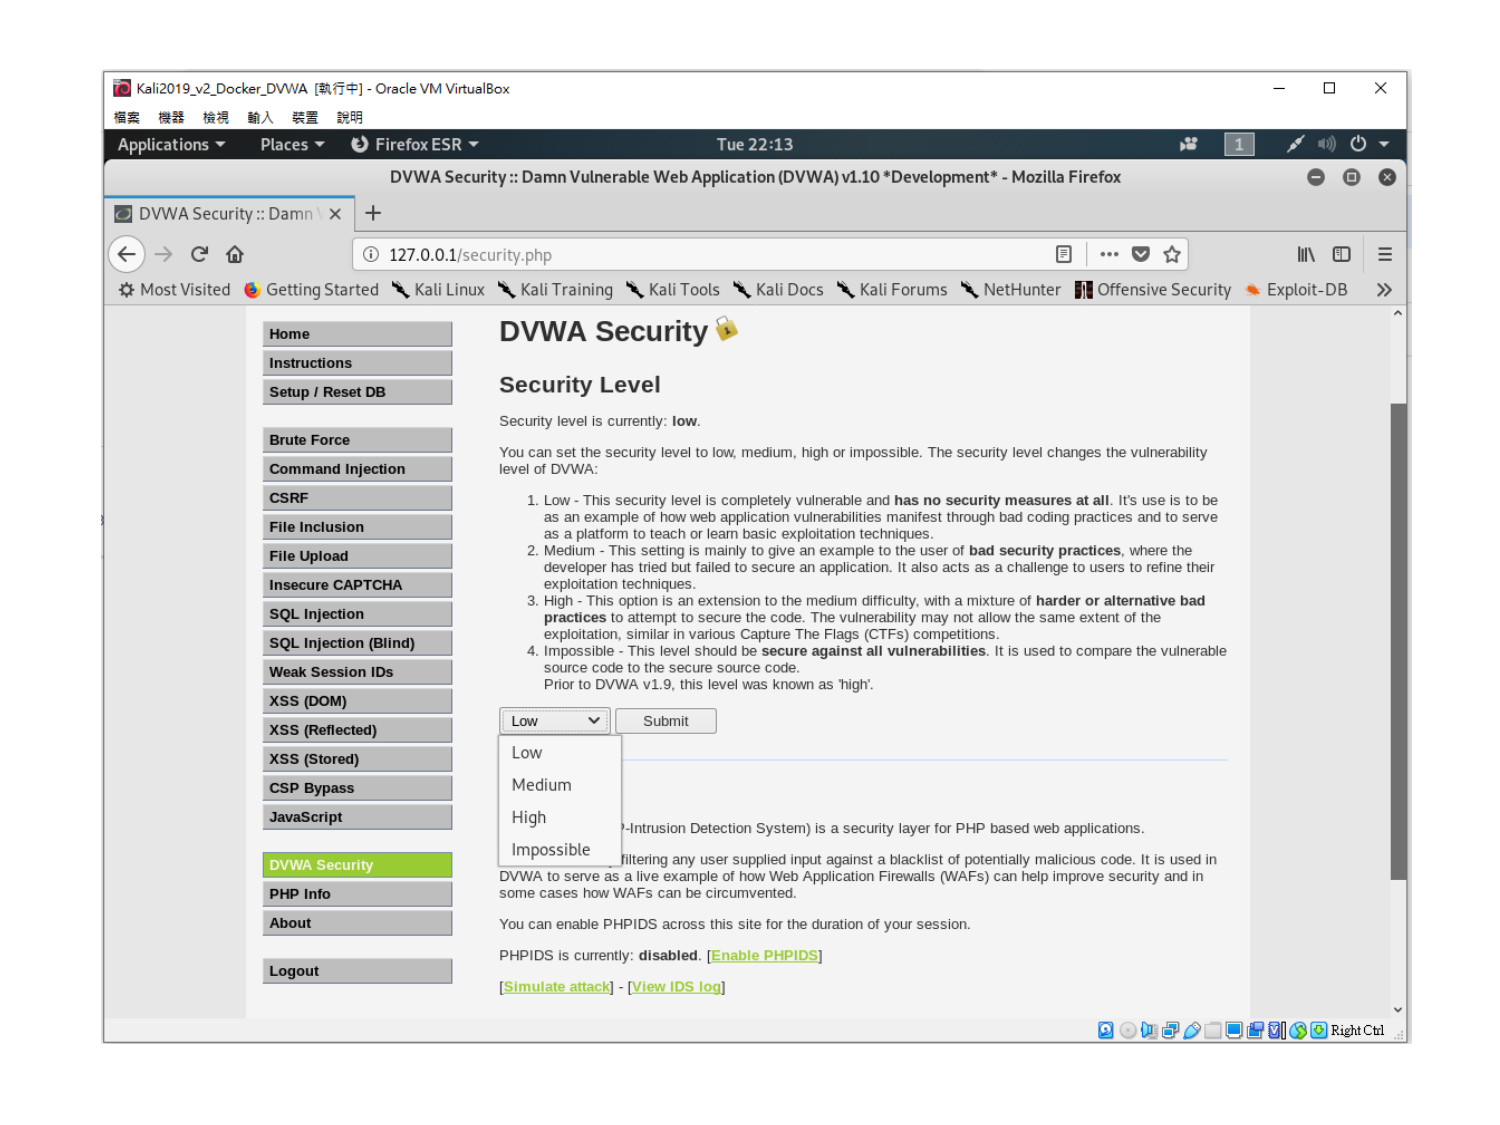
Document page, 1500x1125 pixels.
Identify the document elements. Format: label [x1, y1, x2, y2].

list [101, 69, 1412, 1044]
